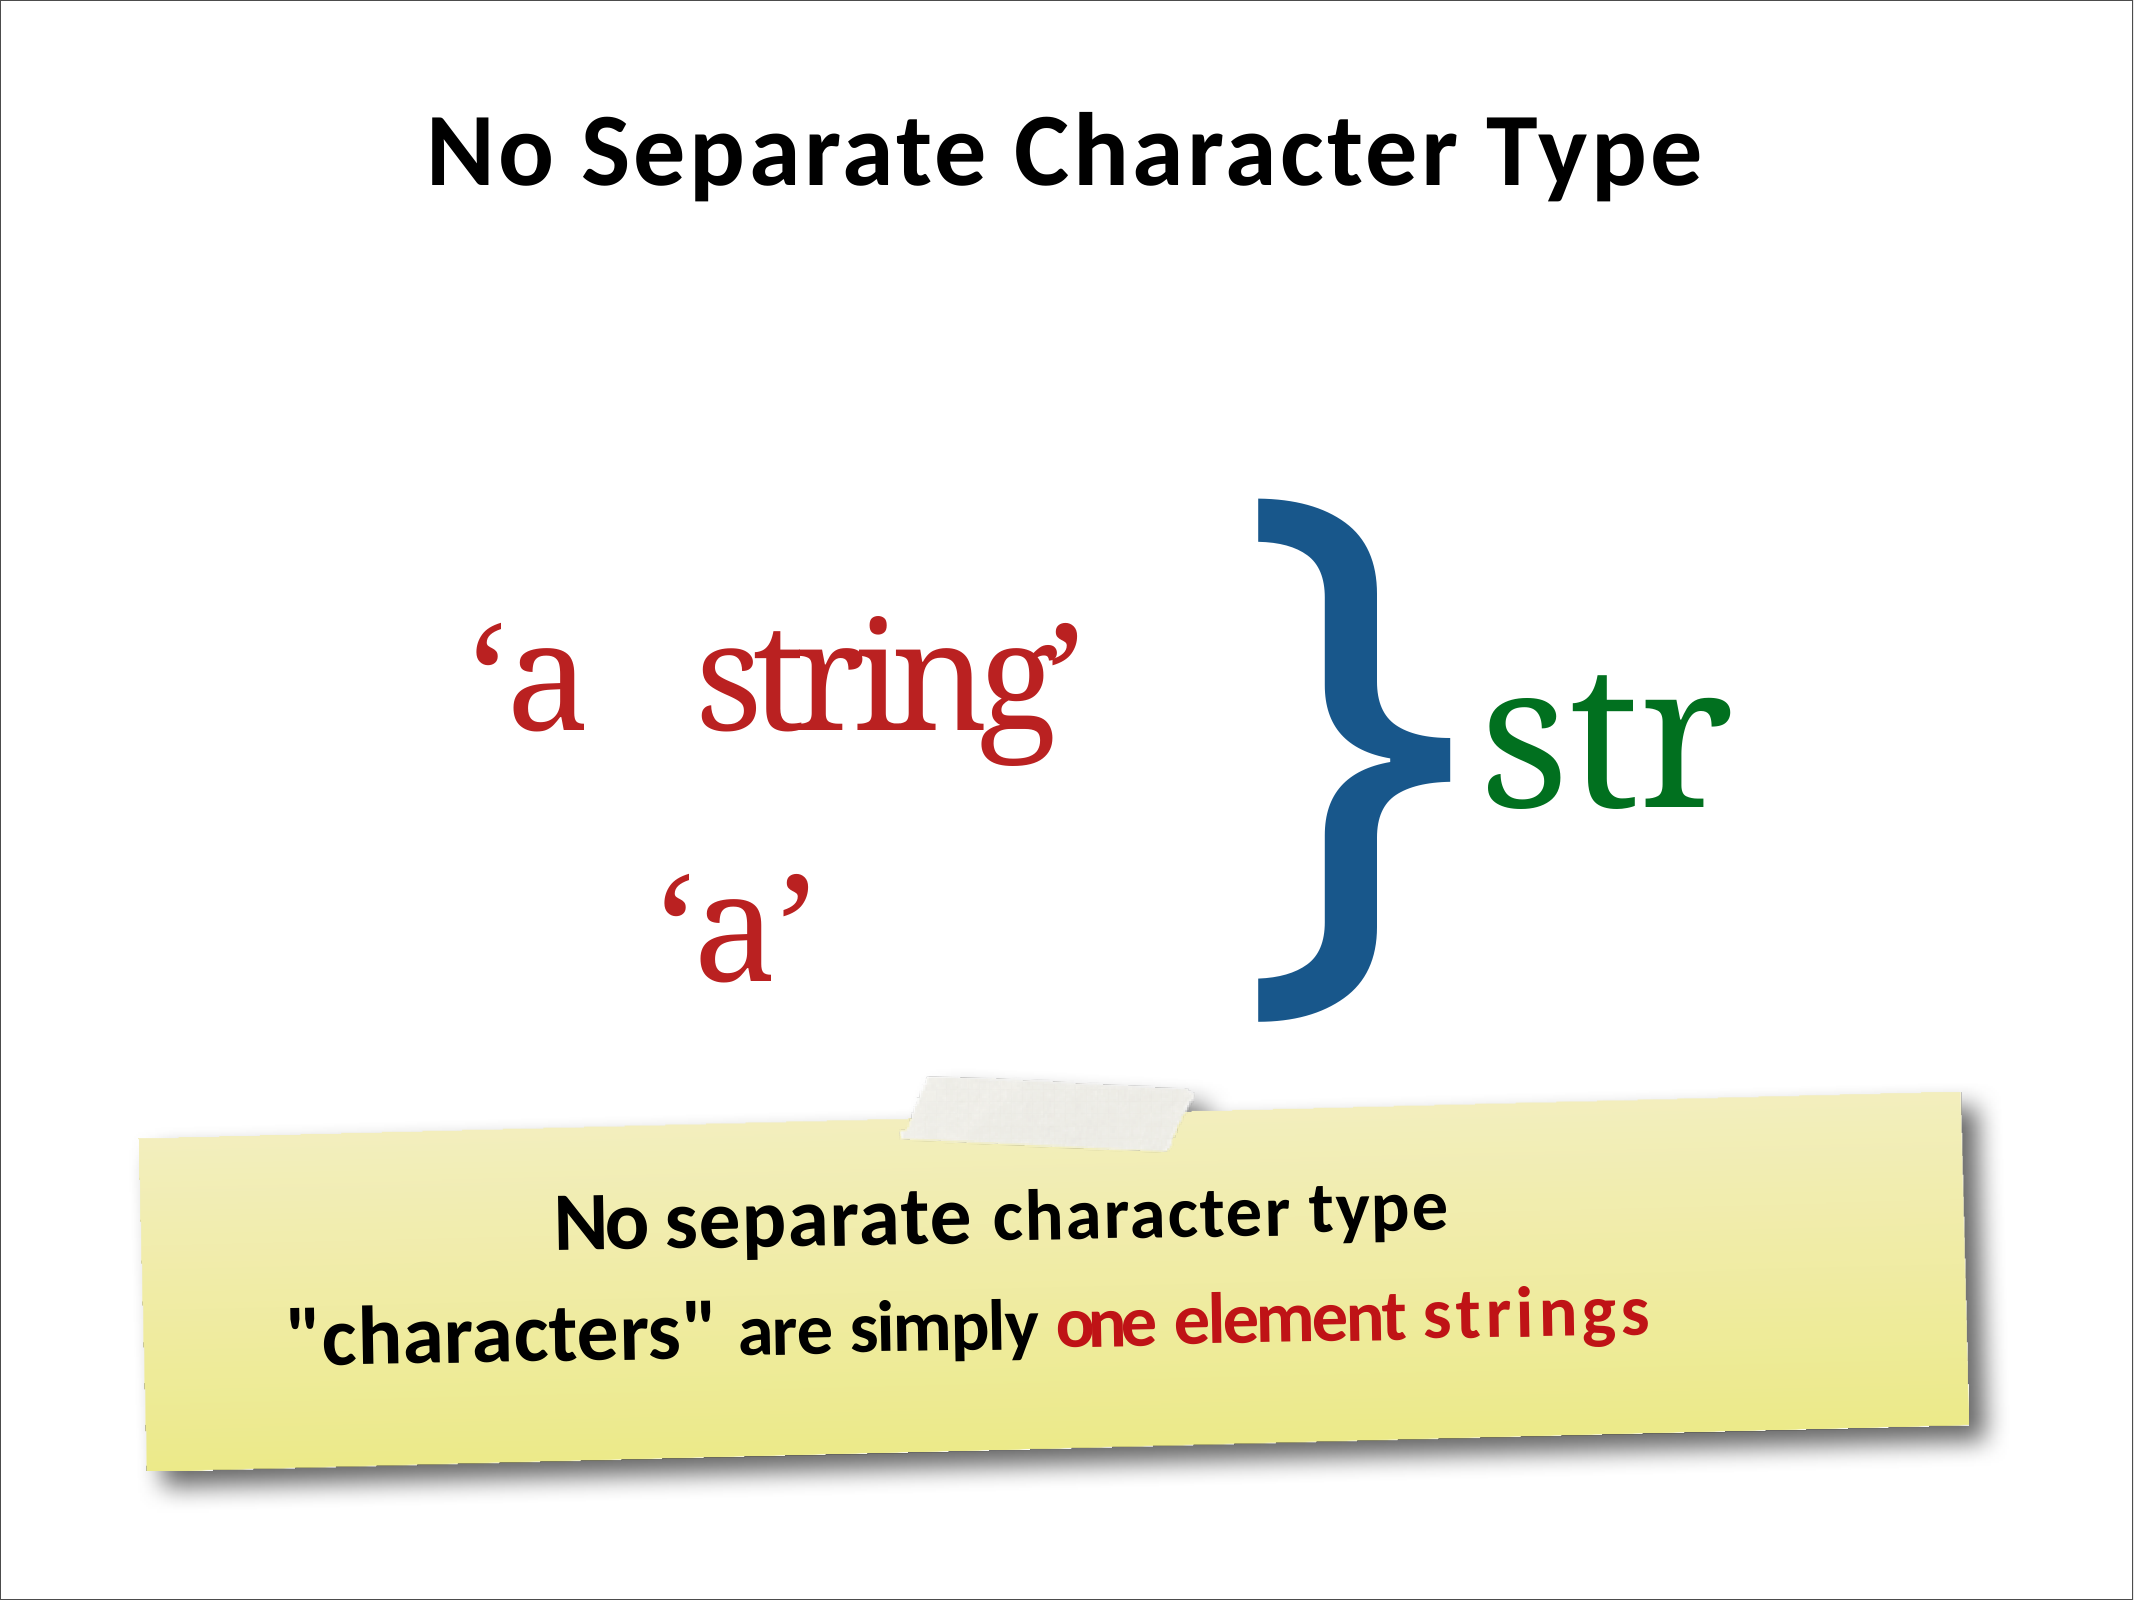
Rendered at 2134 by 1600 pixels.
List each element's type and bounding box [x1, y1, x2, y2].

text_box [0, 0, 2134, 1600]
